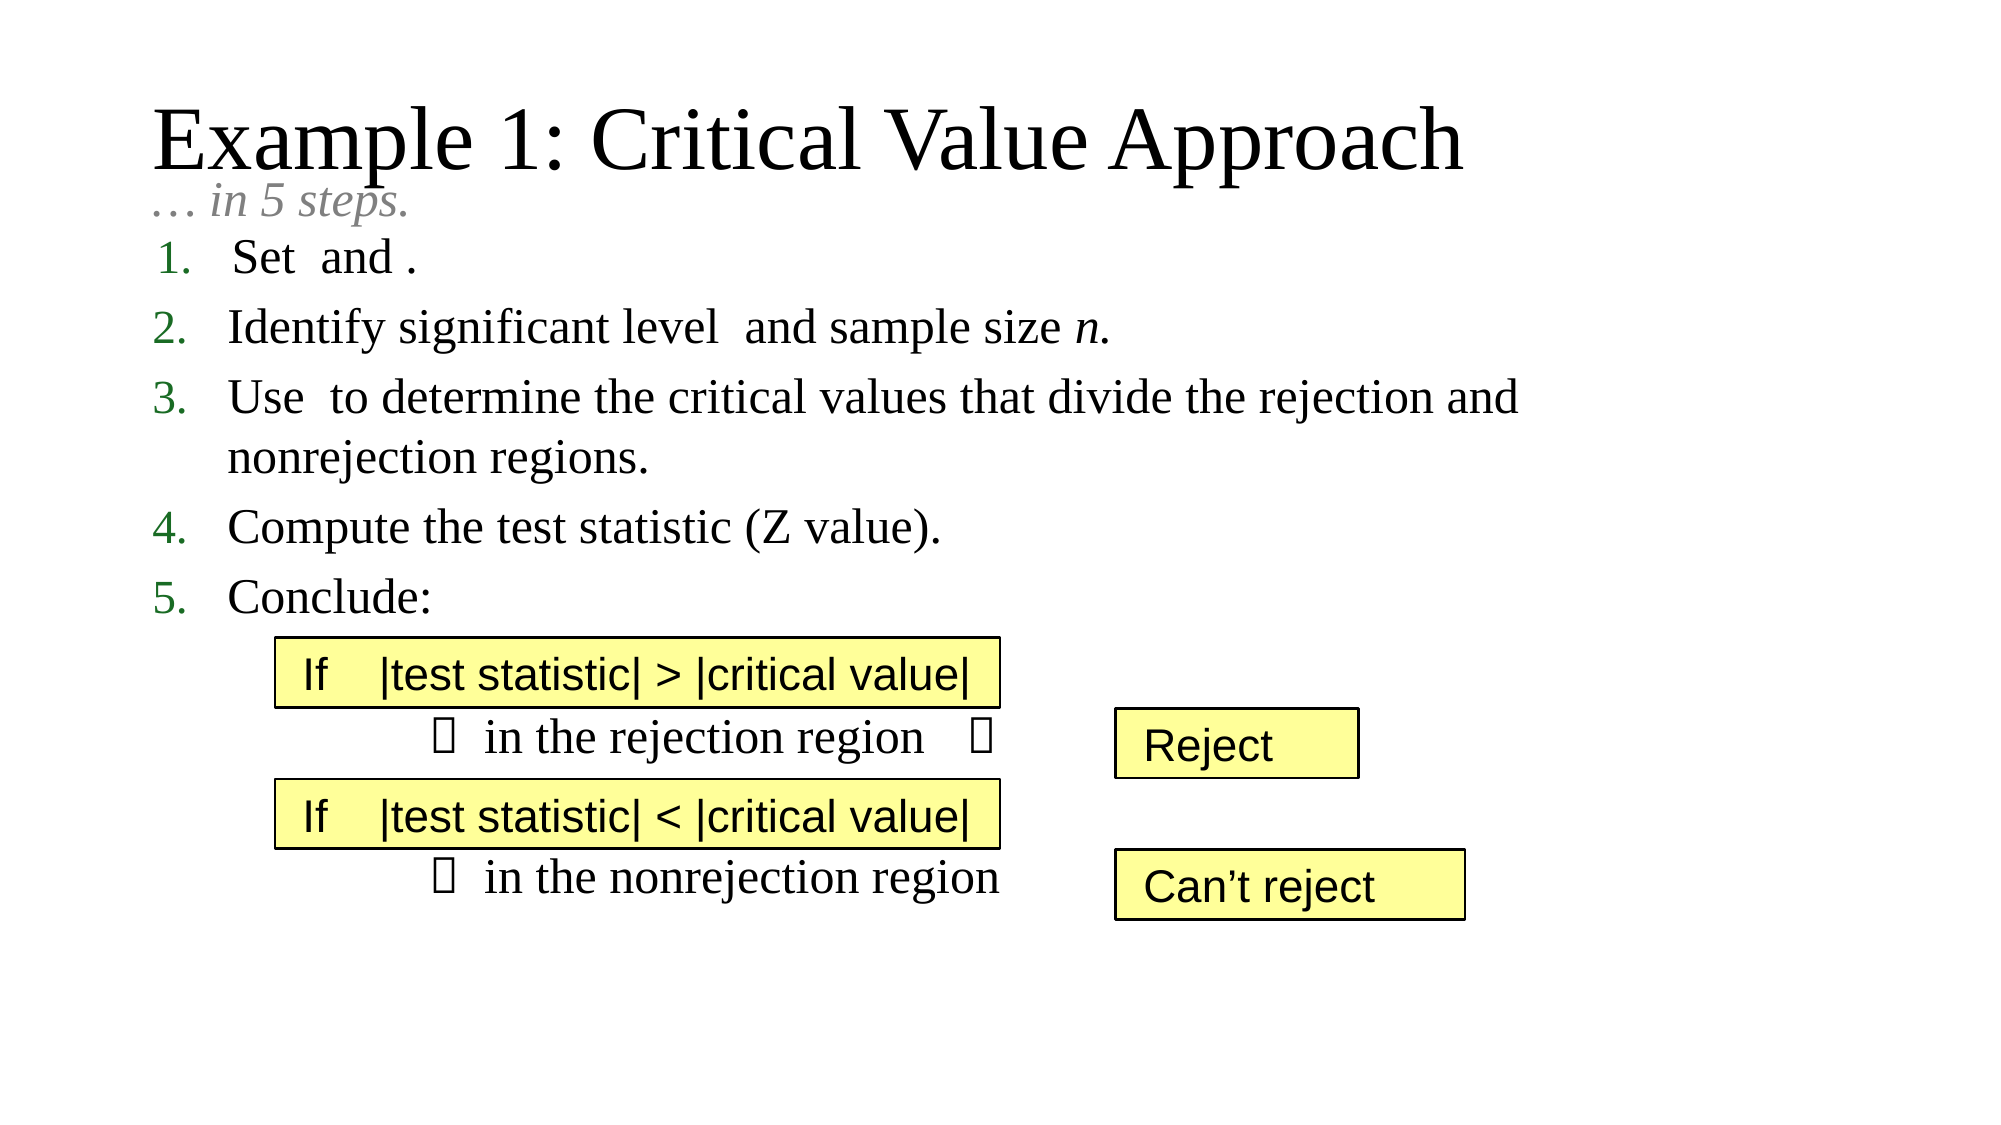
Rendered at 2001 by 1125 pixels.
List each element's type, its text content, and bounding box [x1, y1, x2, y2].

text_box [343, 312, 1680, 738]
text_box Example 1: Critical Value Approach [137, 59, 1895, 159]
text_box If |test statistic| < |critical value| [275, 778, 1000, 849]
text_box If |test statistic| > |critical value| [275, 637, 1000, 708]
text_box … in 5 steps. [137, 159, 2000, 250]
